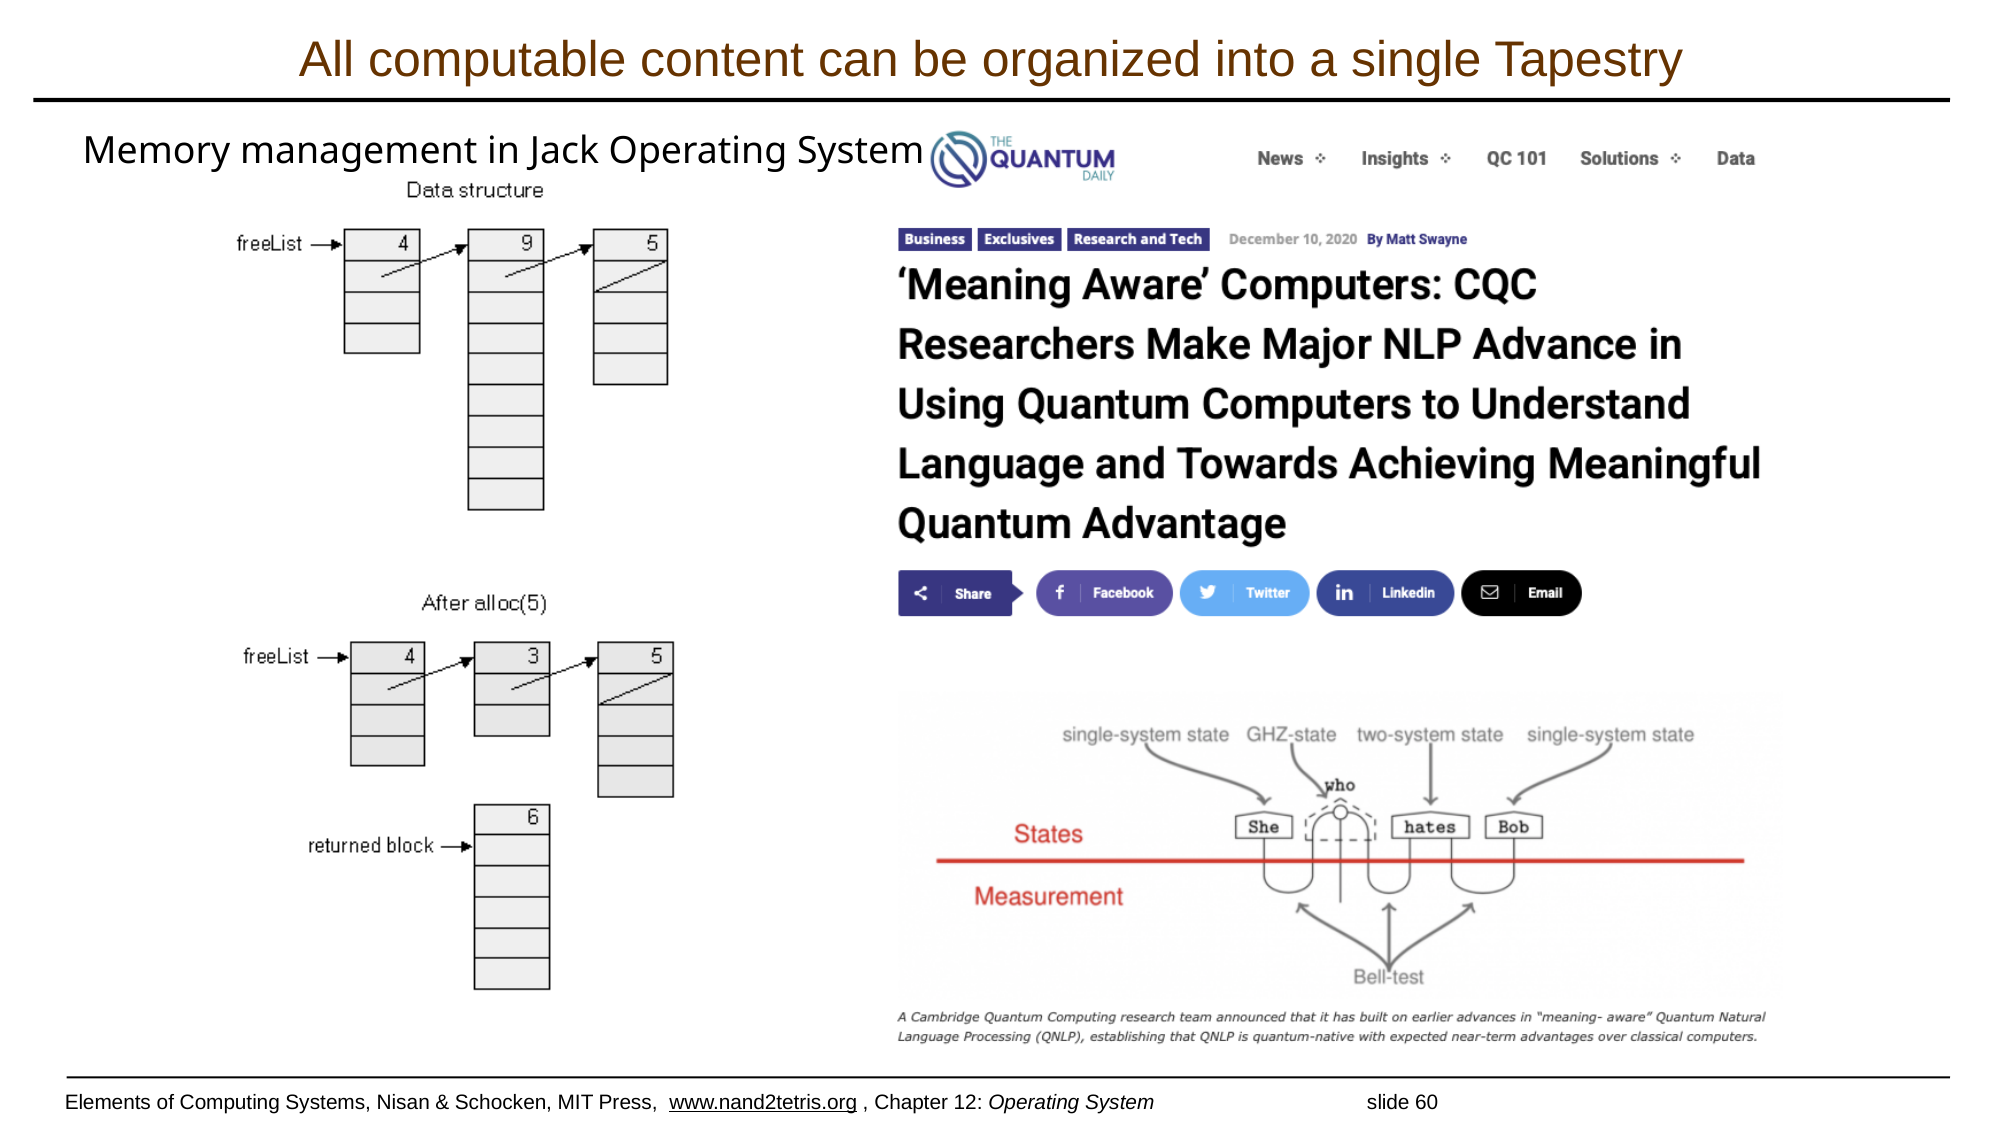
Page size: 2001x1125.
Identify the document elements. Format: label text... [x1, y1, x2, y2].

picture [878, 118, 1783, 1064]
picture [217, 160, 693, 999]
title All computable content can be organized into a single Tapestry [33, 12, 1950, 100]
text_box Memory management in Jack Operating System [67, 118, 877, 179]
